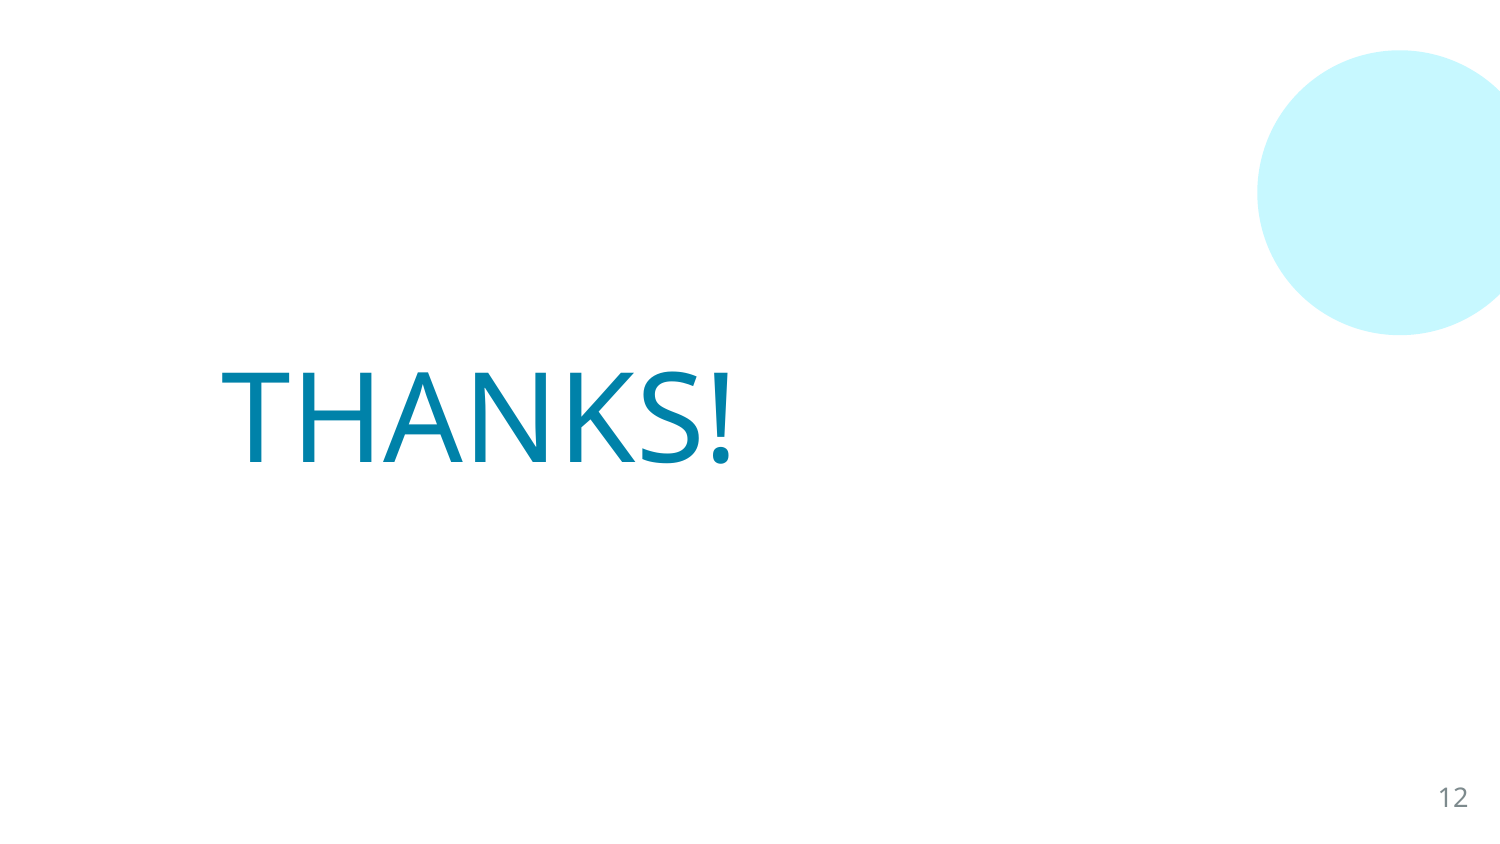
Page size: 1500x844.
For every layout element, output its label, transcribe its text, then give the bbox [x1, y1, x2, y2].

title THANKS! [221, 363, 944, 481]
slide_number 12 [1411, 775, 1469, 822]
text_box [1257, 50, 1500, 336]
